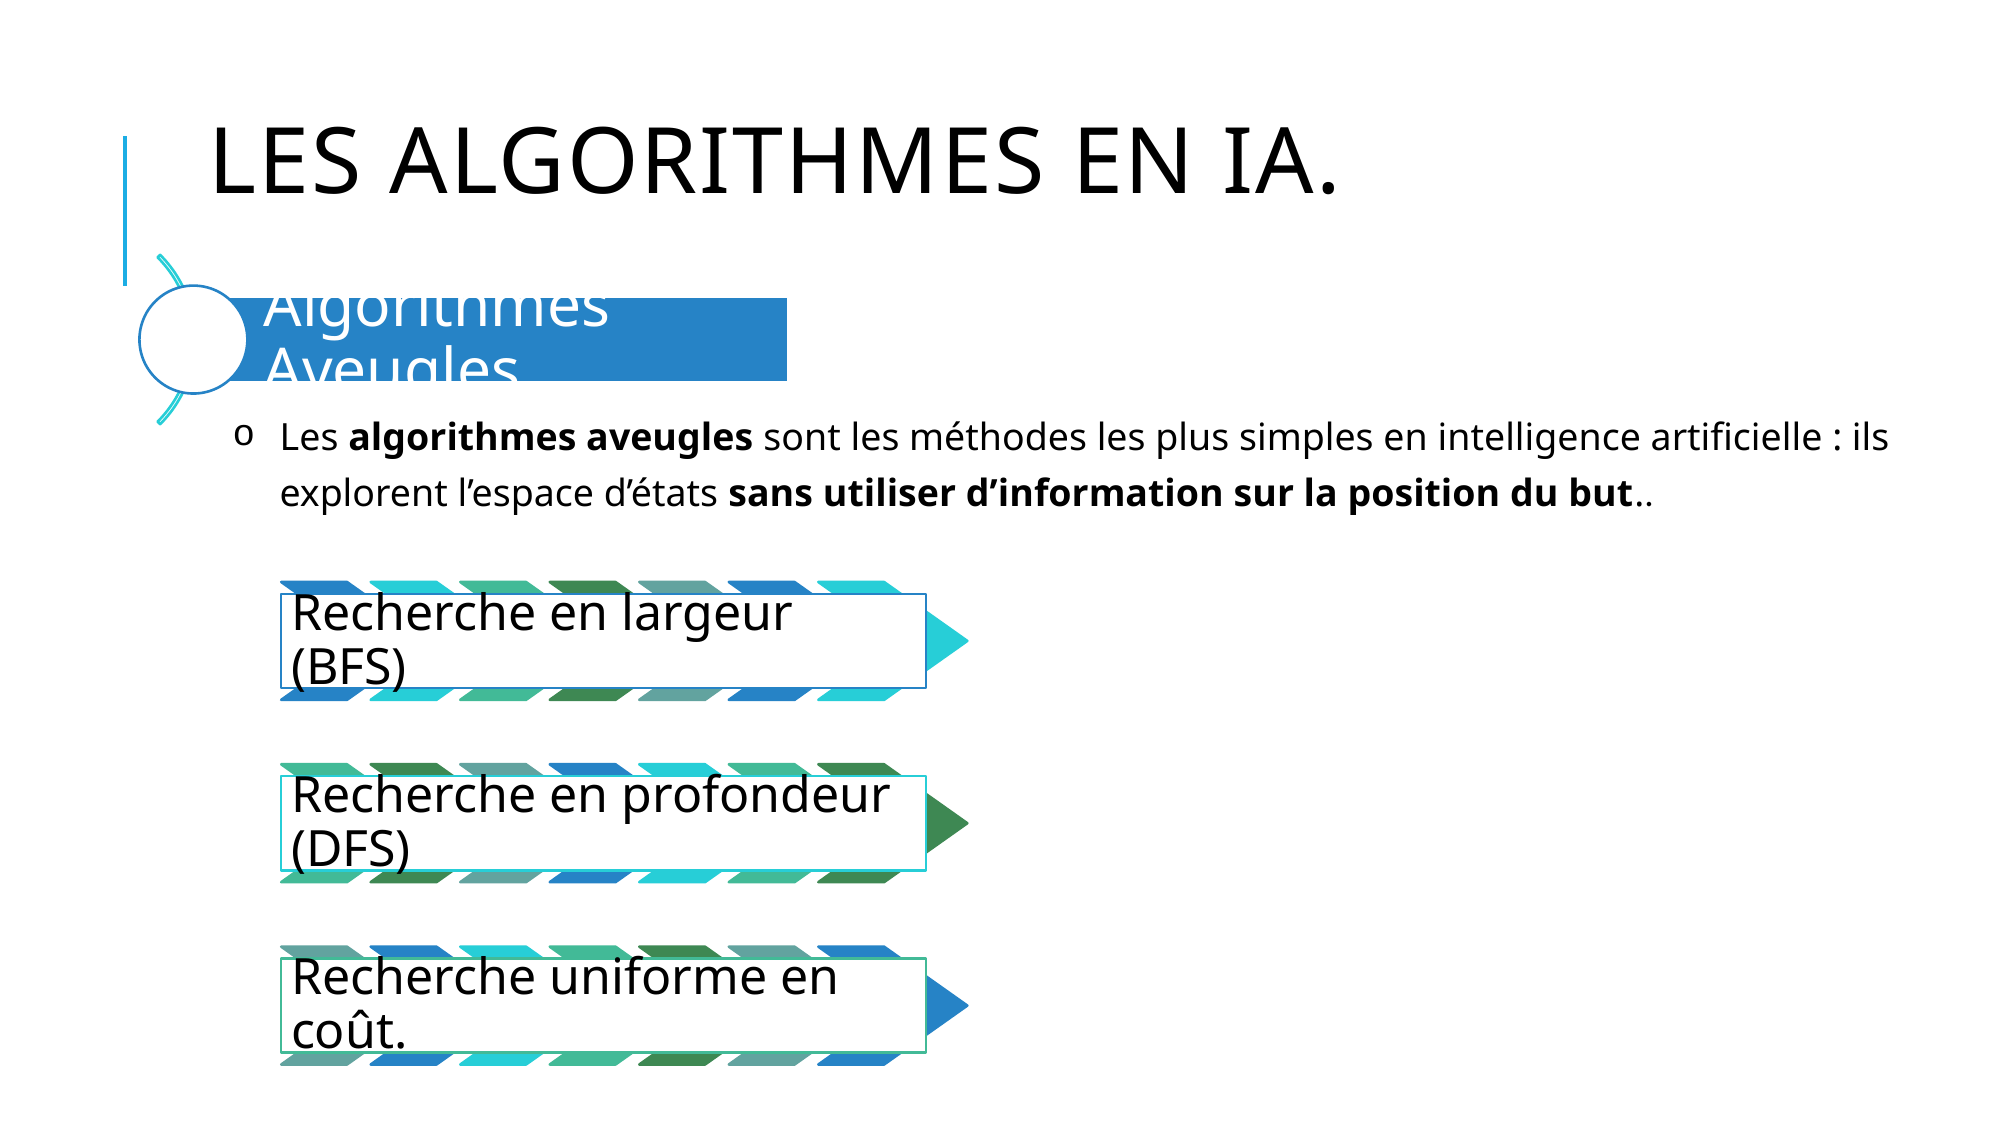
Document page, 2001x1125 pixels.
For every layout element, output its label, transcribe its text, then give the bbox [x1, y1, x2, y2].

title les algorithmes en ia. [168, 96, 1763, 342]
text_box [39, 523, 1209, 1066]
text_box Les algorithmes aveugles sont les méthodes les plus simples en intelligence artificielle : ils explorent l’espace d’états sans utiliser d’information sur la position du but.. [142, 394, 1908, 522]
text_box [139, 250, 789, 429]
